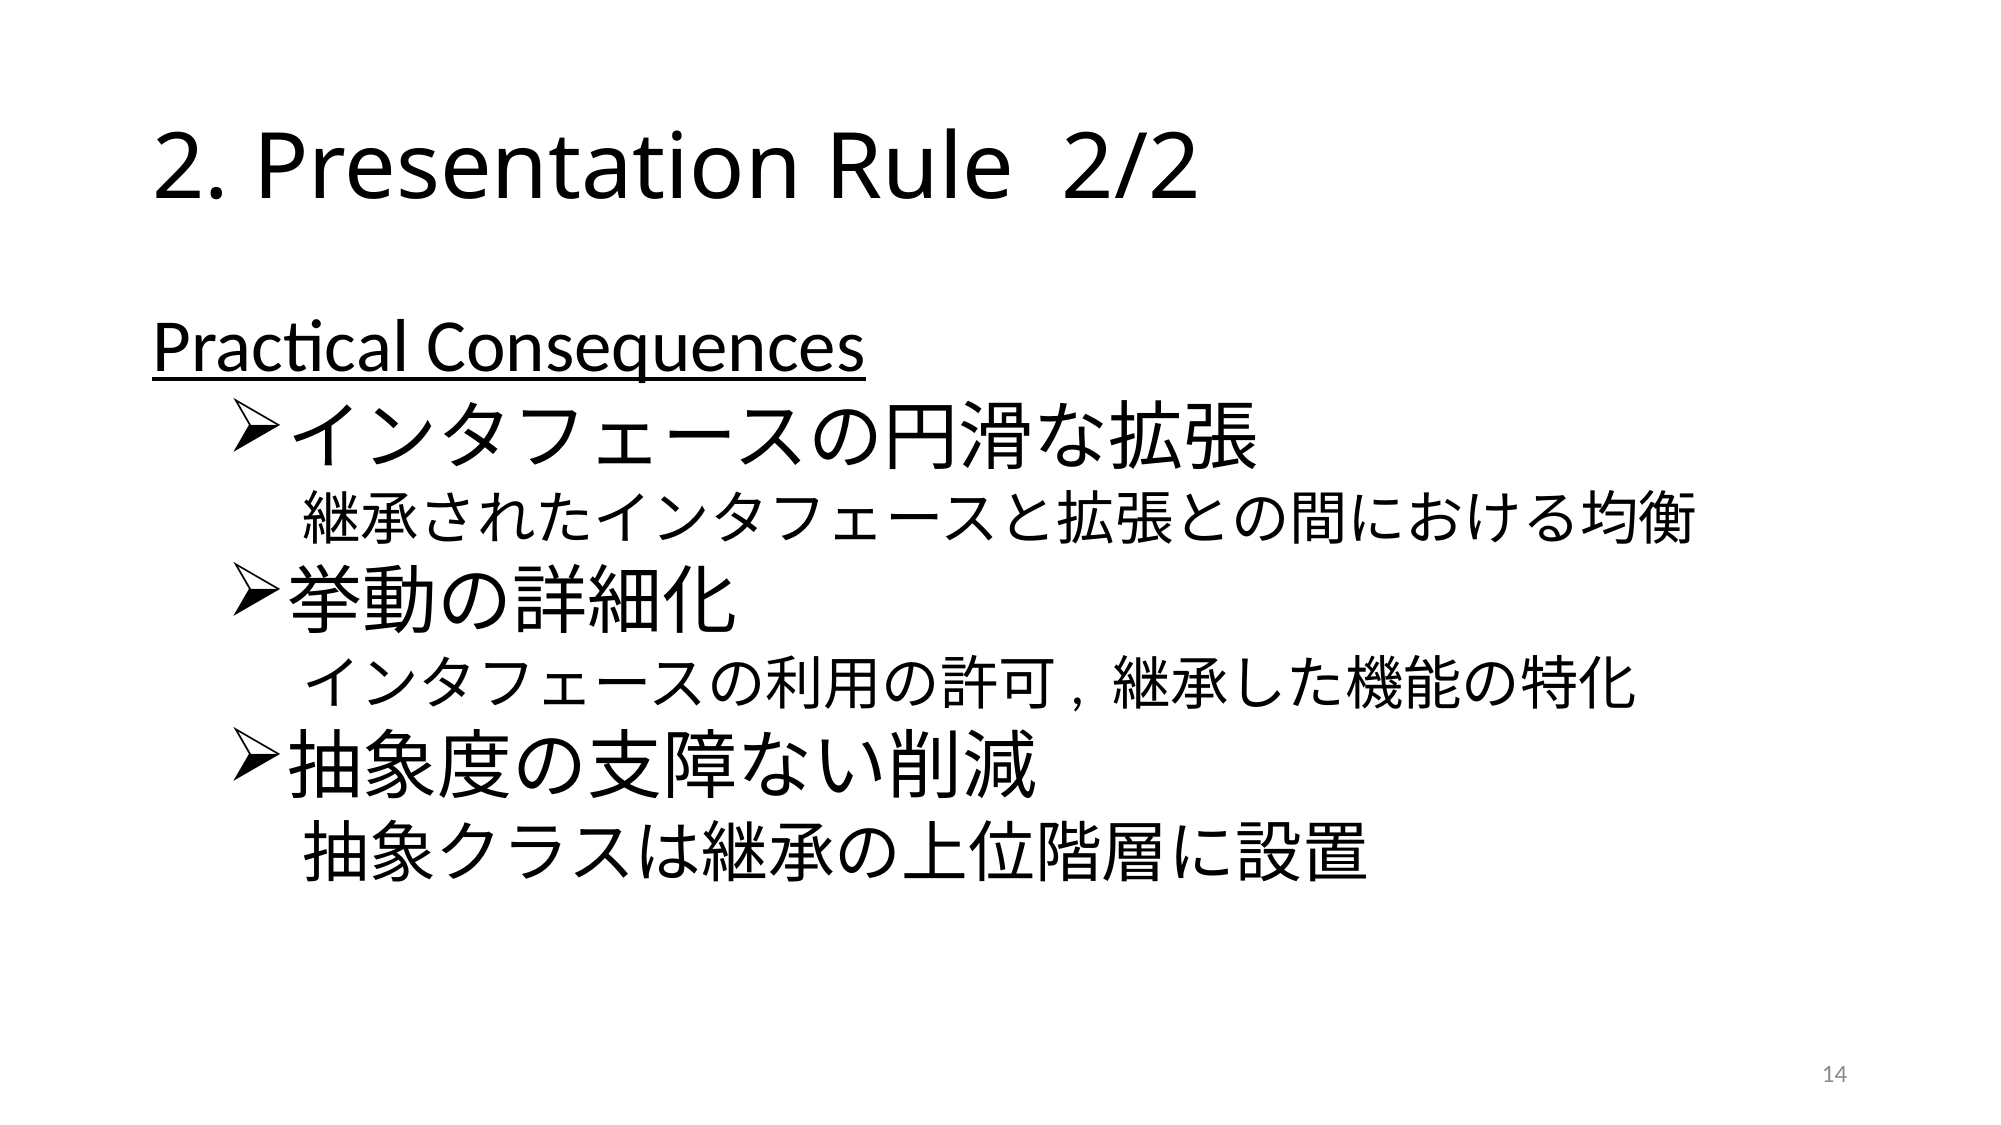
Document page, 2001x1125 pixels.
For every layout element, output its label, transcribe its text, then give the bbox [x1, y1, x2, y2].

list Practical Consequences インタフェースの円滑な拡張 継承されたインタフェースと拡張との間における均衡 挙動の詳細化 インタフェースの利用の許可, 継承した機能の特化 抽象度の支障ない削減 抽象クラスは継承の上位階層に設置 [137, 299, 1863, 1014]
slide_number 14 [1412, 1042, 1863, 1103]
title 2. Presentation Rule 2/2 [137, 59, 1863, 278]
